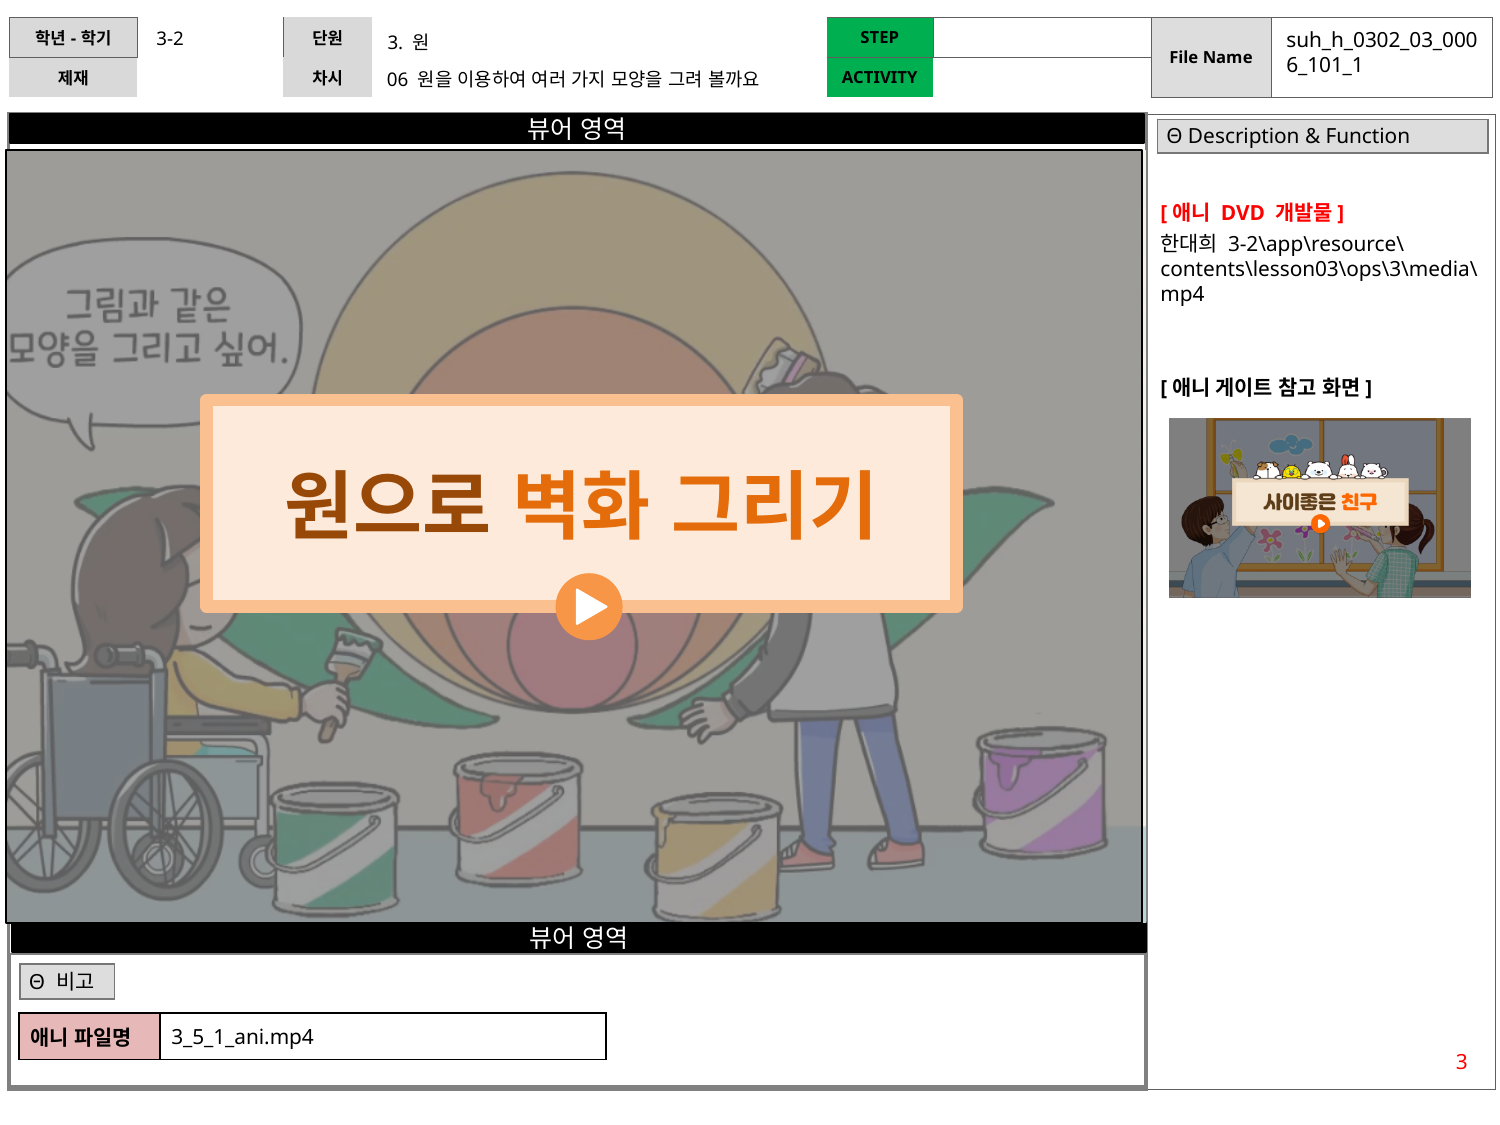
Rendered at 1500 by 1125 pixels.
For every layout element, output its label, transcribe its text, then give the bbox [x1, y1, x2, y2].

text_box 3-2 [141, 18, 284, 55]
picture [1169, 418, 1471, 598]
text_box [애니 DVD 개발물] 한대희 3-2\app\resource\contents\lesson03\ops\3\media\mp4 [애니 게이트 참고 화면] [1151, 160, 1500, 532]
text_box 3. 원 [372, 23, 828, 48]
text_box 06 원을 이용하여 여러 가지 모양을 그려 볼까요 [372, 60, 821, 96]
text_box suh_h_0302_03_0006_101_1 [1271, 18, 1500, 84]
table_header 애니 파일명 [20, 1014, 159, 1059]
table_header Θ Description & Function [1158, 120, 1487, 152]
picture [7, 149, 1146, 923]
table_header 3_5_1_ani.mp4 [161, 1014, 605, 1059]
